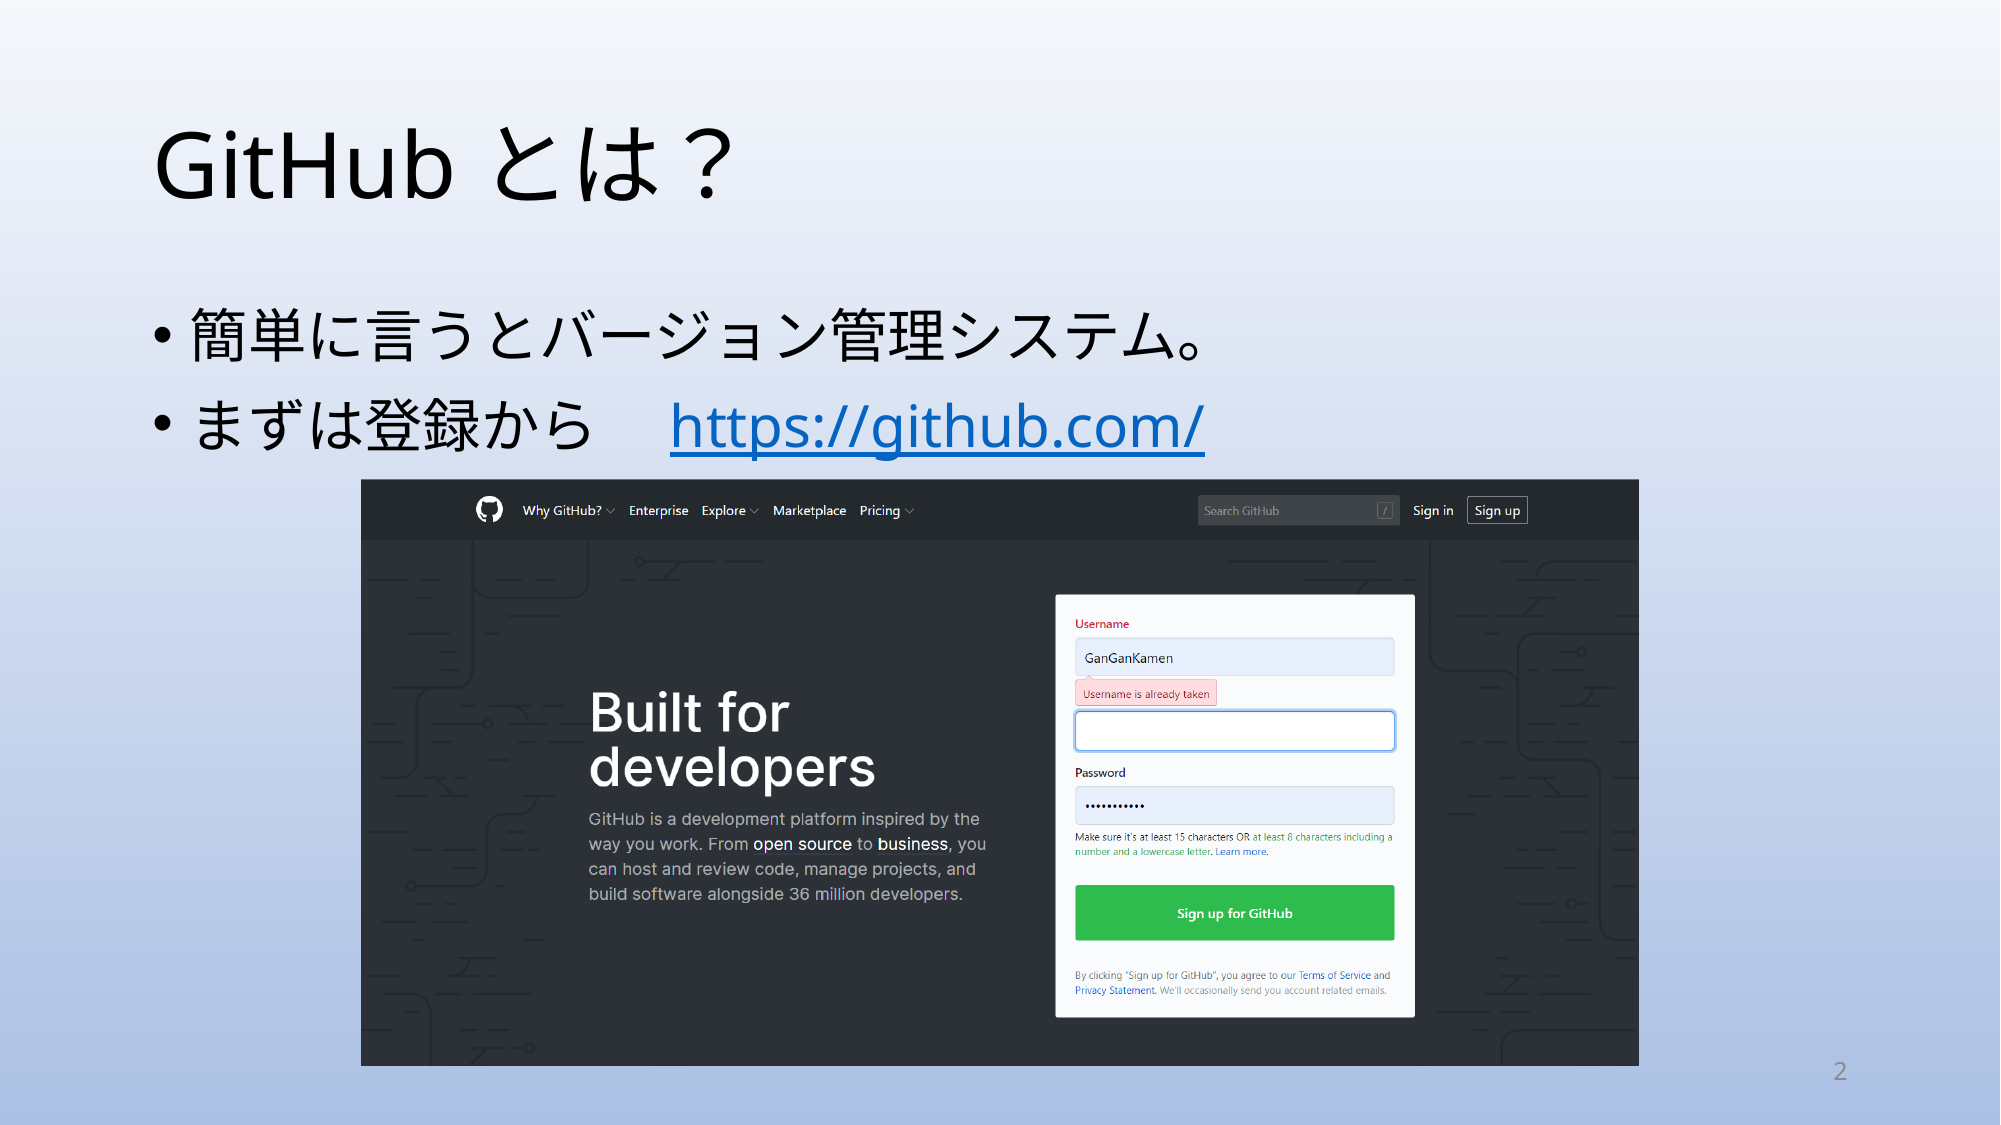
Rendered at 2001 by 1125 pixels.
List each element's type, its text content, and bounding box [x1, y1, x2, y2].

picture [361, 479, 1639, 1066]
title GitHubとは？ [137, 59, 1863, 278]
slide_number 2 [1412, 1042, 1863, 1103]
list 簡単に言うとバージョン管理システム。 まずは登録から https://github.com/ [137, 299, 1863, 1014]
